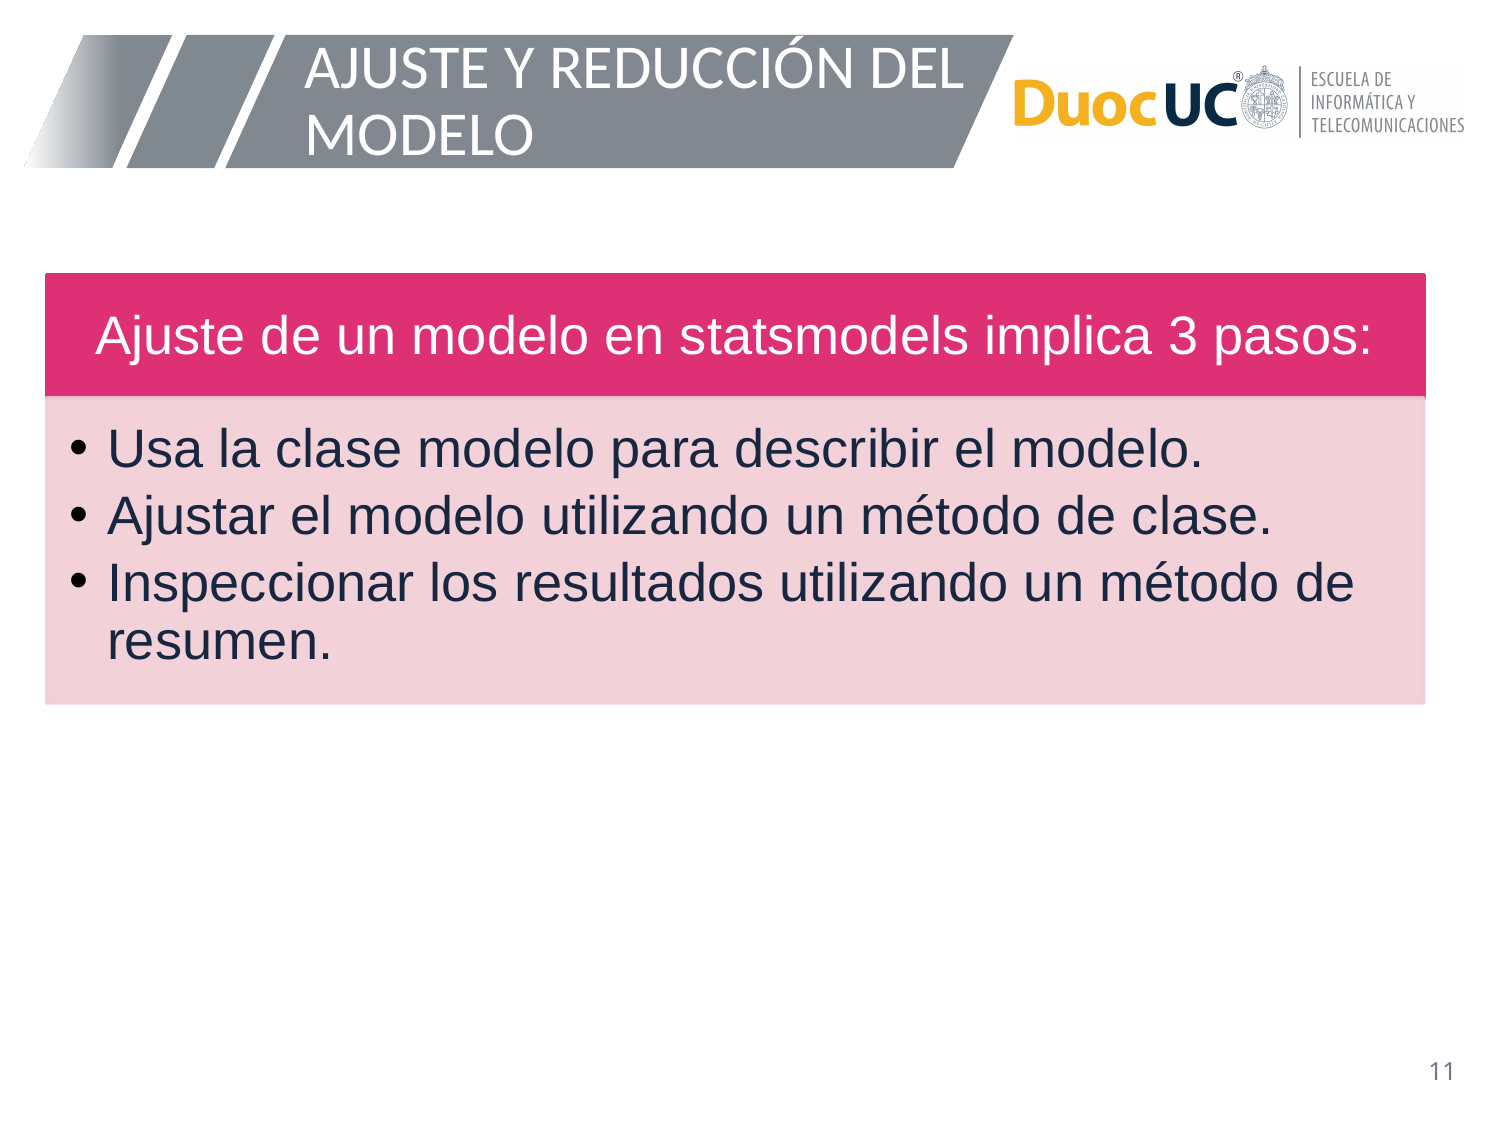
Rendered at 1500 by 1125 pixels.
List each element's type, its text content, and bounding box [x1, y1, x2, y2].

picture [1013, 63, 1465, 140]
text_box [46, 257, 1424, 721]
title AJUSTE Y REDUCCIÓN DEL MODELO [289, 34, 993, 169]
